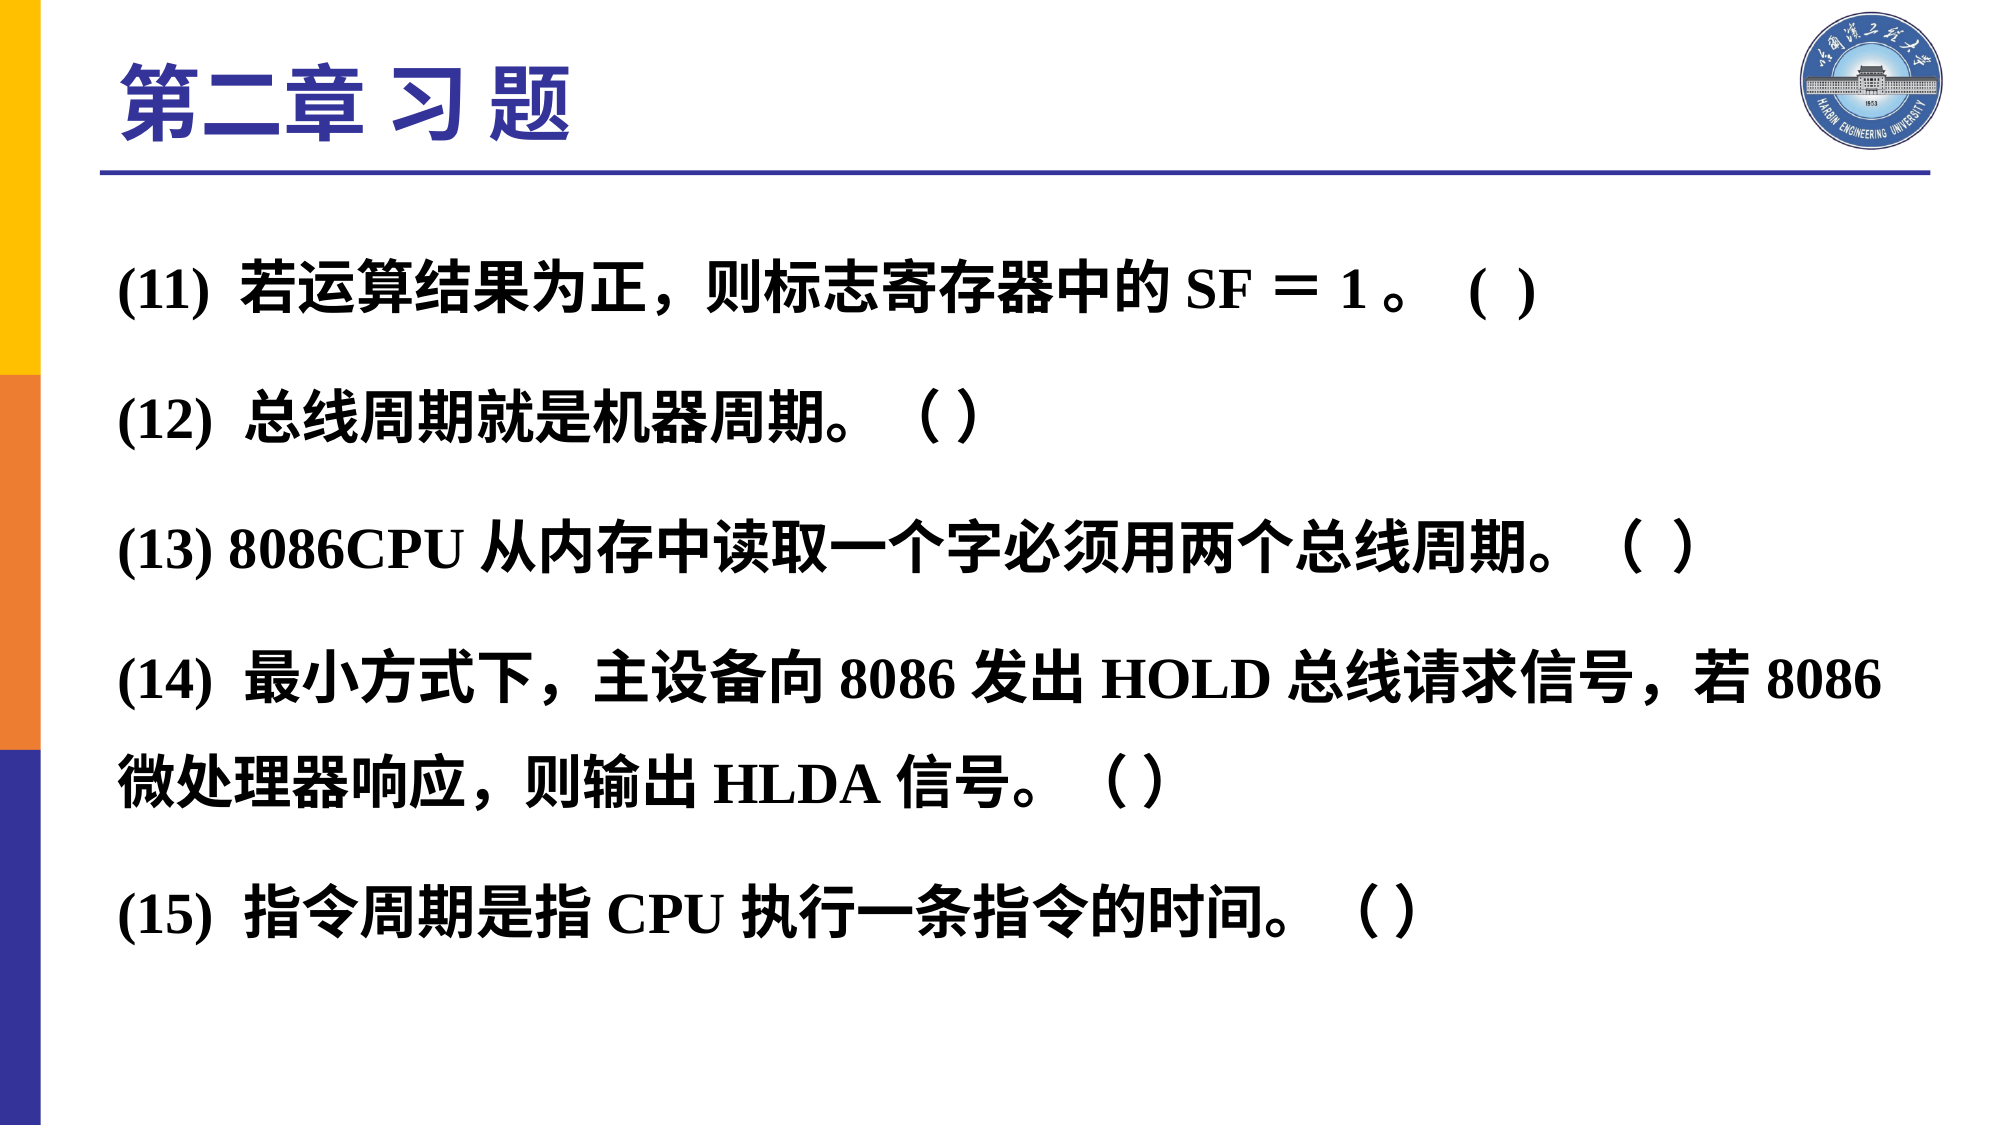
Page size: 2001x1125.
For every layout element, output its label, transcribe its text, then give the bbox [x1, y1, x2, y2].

text_box 第二章 习 题 [102, 42, 1590, 173]
text_box (11) 若运算结果为正，则标志寄存器中的SF＝1。 ( ) (12) 总线周期就是机器周期。（ ） (13) 8086CPU从内存中读取一个字必须用两个总线周期。（ ） (14) 最小方式下，主设备向8086发出HOLD总线请求信号，若8086微处理器响应，则输出HLDA信号。（ ） (15) 指令周期是指CPU执行一条指令的时间。（ ） [102, 207, 1934, 1125]
picture [1538, 9, 1979, 165]
